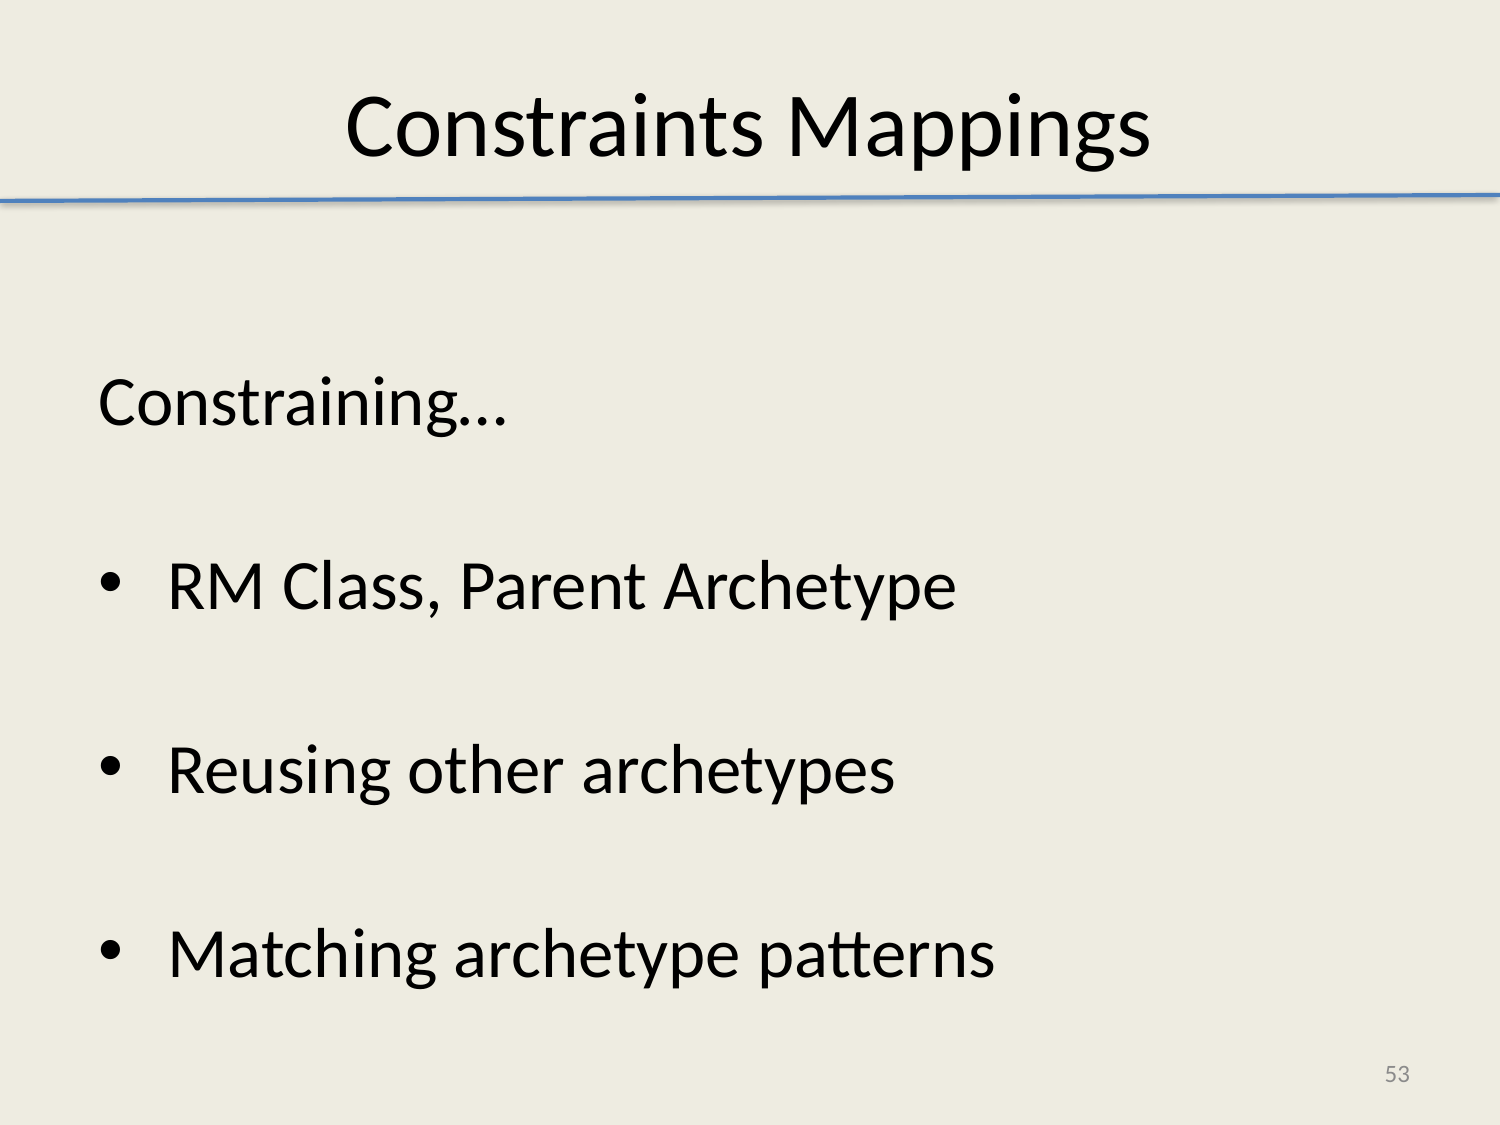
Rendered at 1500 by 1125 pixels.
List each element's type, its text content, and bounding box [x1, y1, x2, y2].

text_box Constraints Mappings [74, 45, 1425, 193]
slide_number 53 [1074, 1042, 1425, 1103]
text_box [0, 194, 1500, 202]
list Constraining… RM Class, Parent Archetype Reusing other archetypes Matching archetype patterns [75, 262, 1425, 1005]
